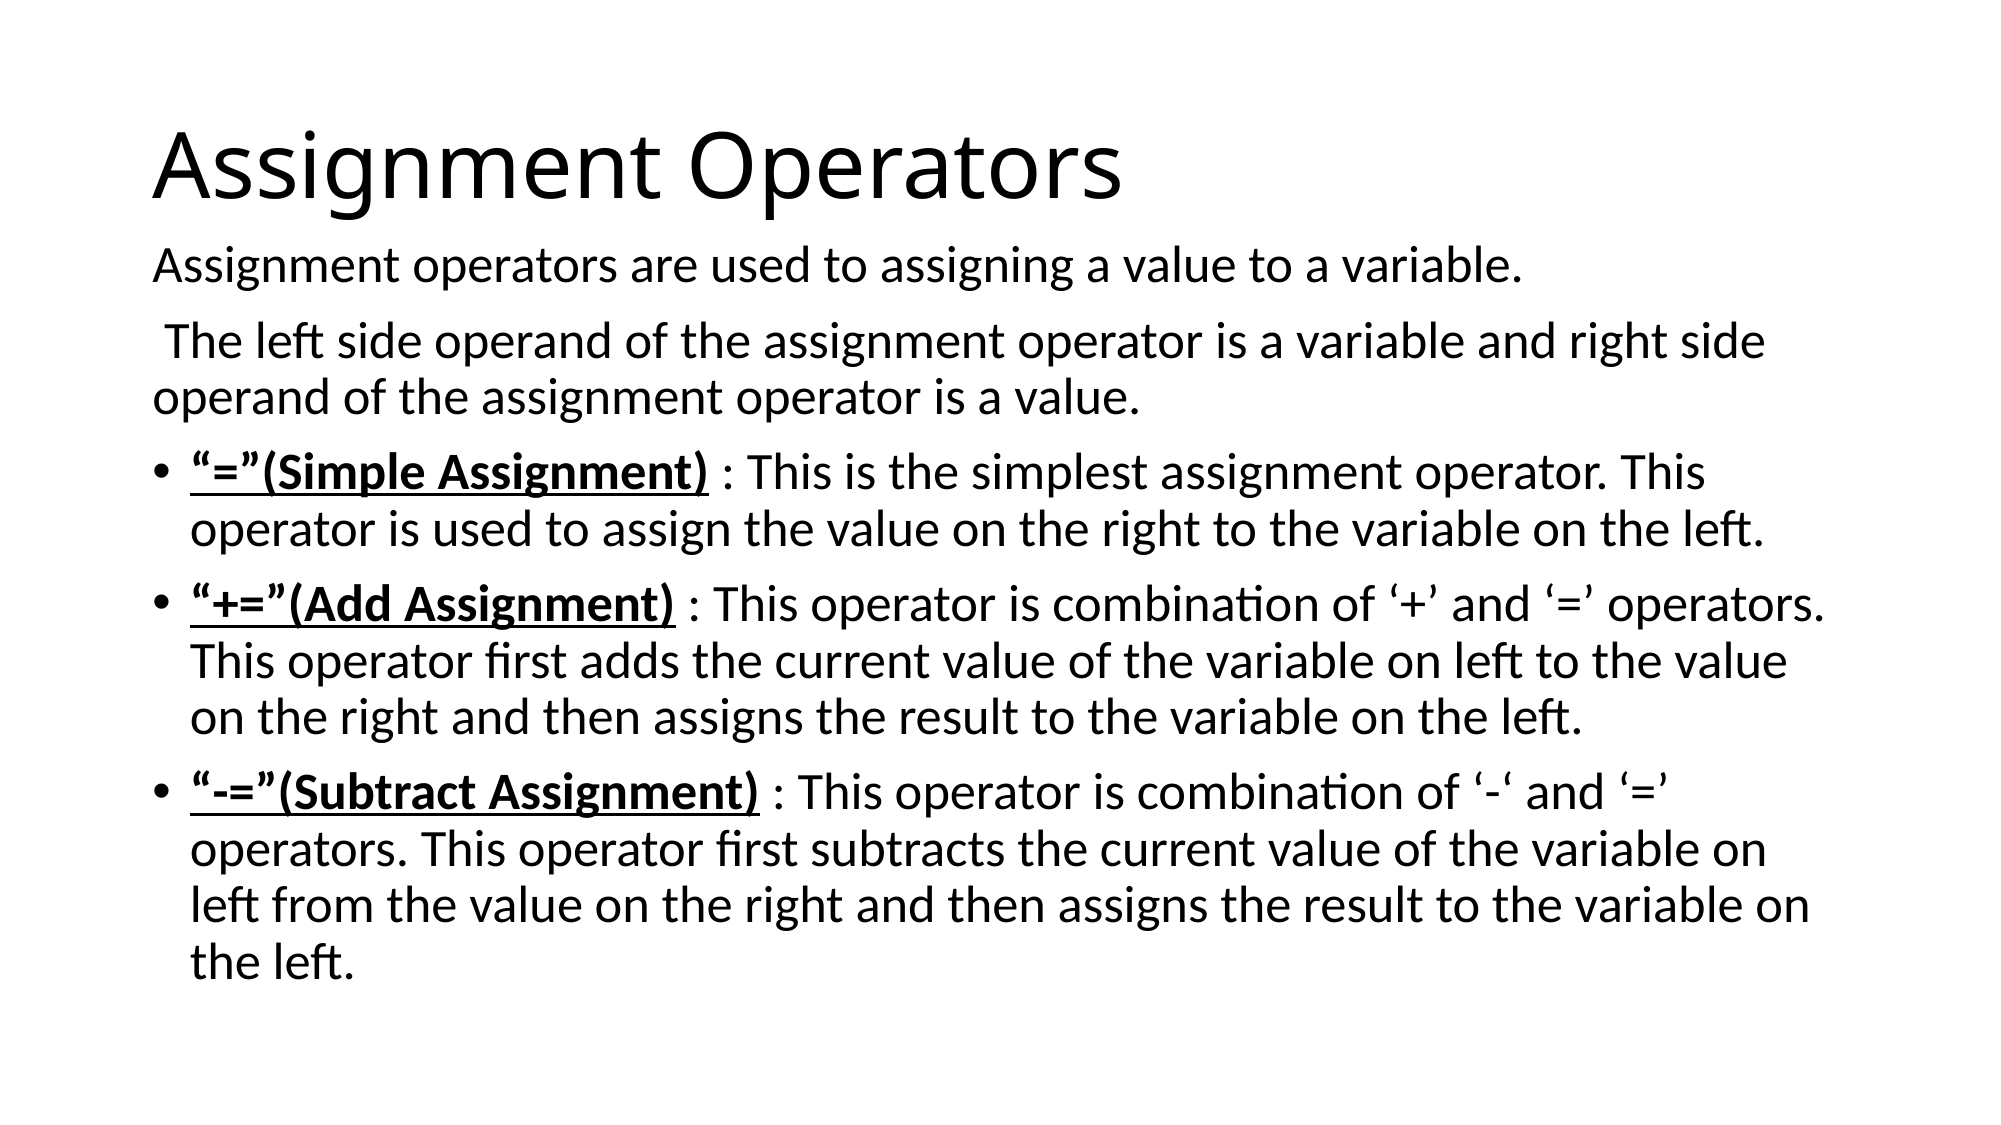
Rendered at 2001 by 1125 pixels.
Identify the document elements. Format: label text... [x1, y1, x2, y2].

title Assignment Operators [137, 59, 1863, 230]
list Assignment operators are used to assigning a value to a variable. The left side operand of the assignment operator is a variable and right side operand of the assignment operator is a value. “=”(Simple Assignment) : This is the simplest assignment operator. This operator is used to assign the value on the right to the variable on the left. “+=”(Add Assignment) : This operator is combination of ‘+’ and ‘=’ operators. This operator first adds the current value of the variable on left to the value on the right and then assigns the result to the variable on the left. “-=”(Subtract Assignment) : This operator is combination of ‘-‘ and ‘=’ operators. This operator first subtracts the current value of the variable on left from the value on the right and then assigns the result to the variable on the left. [137, 230, 1863, 1014]
